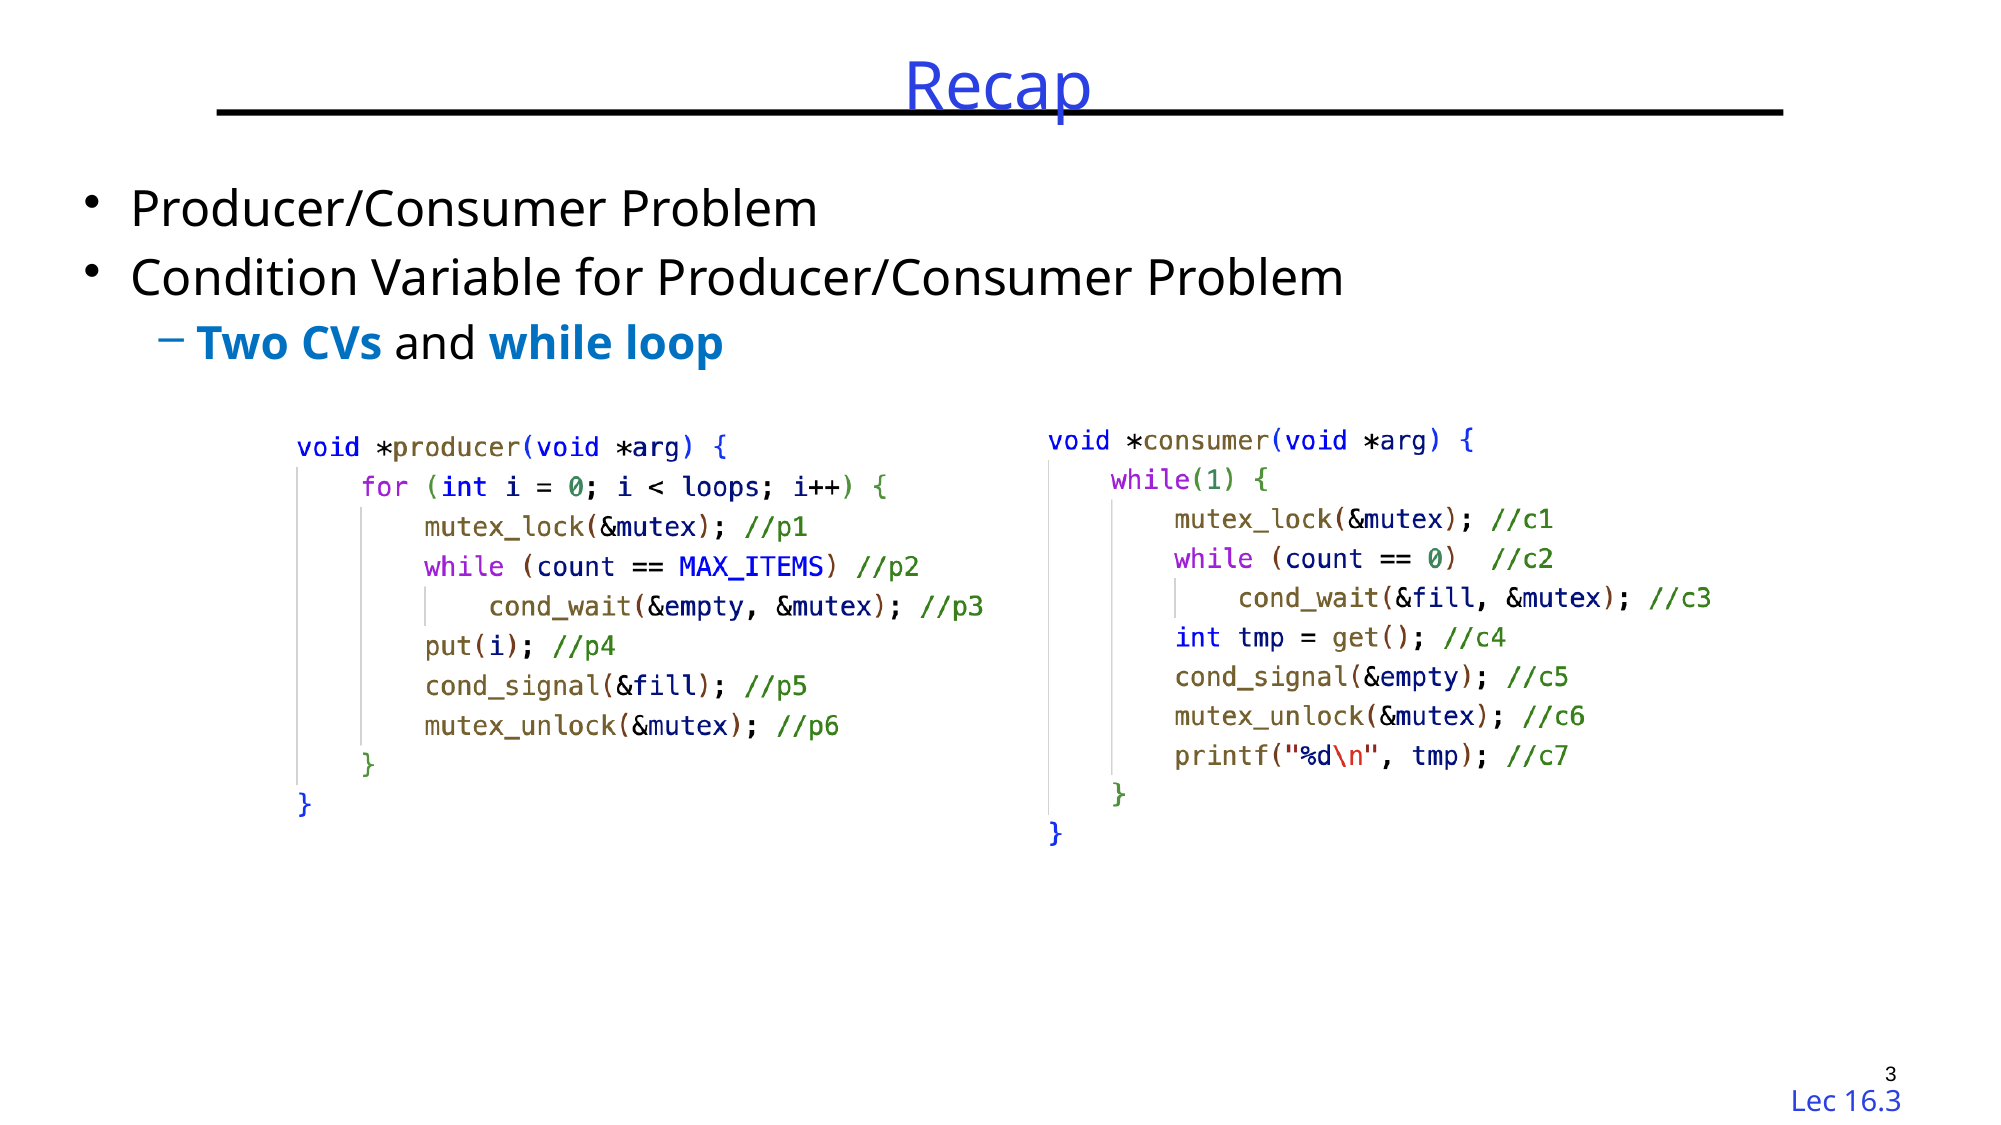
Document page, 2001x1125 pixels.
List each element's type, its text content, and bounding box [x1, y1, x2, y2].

list Producer/Consumer Problem Condition Variable for Producer/Consumer Problem Two CVs and while loop [68, 176, 1929, 1019]
picture [1038, 421, 1717, 852]
picture [281, 421, 993, 824]
title Recap [68, 45, 1929, 133]
